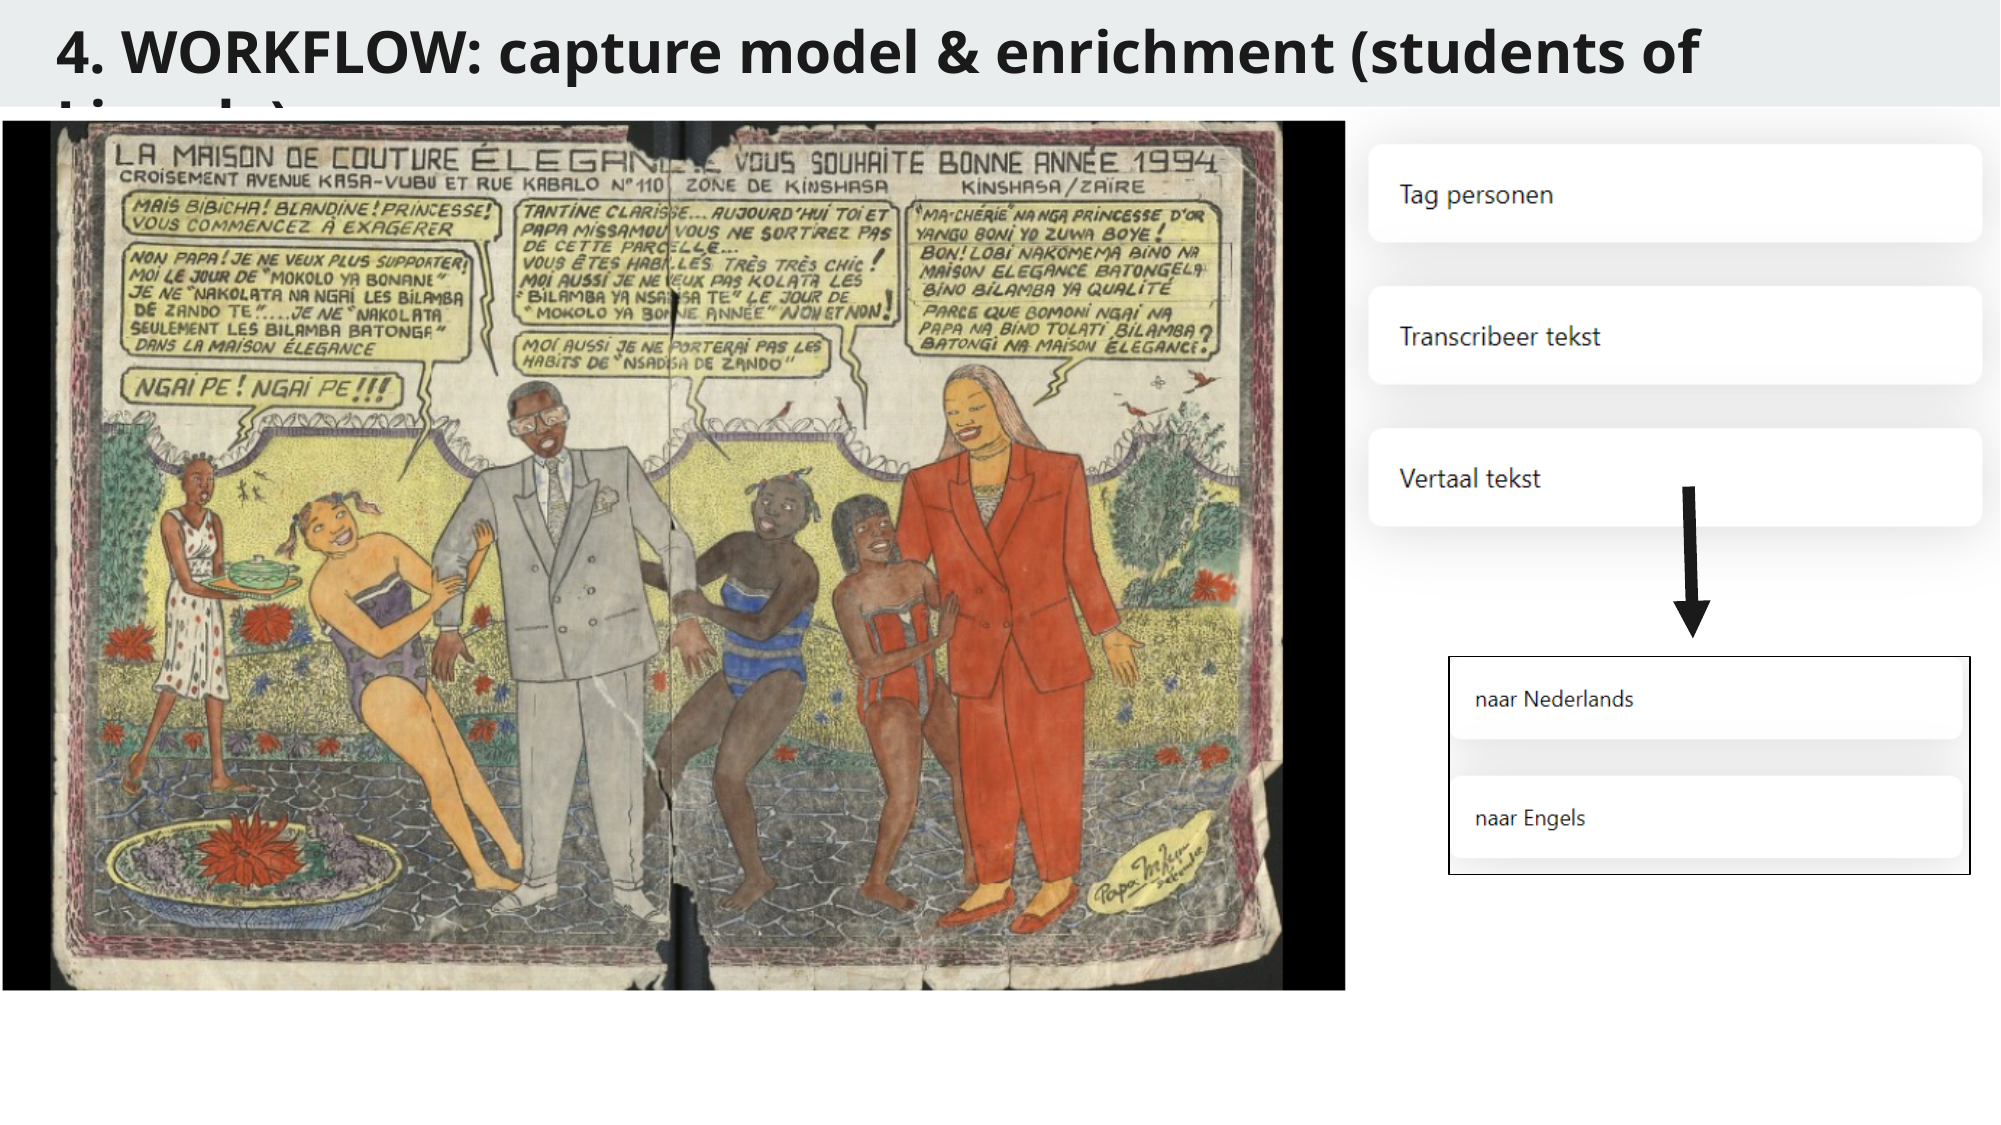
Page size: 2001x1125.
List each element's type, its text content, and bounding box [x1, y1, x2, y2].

picture [0, 107, 2000, 995]
title 4. WORKFLOW: capture model & enrichment (students of Lingala) [36, 0, 1970, 106]
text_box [1688, 486, 1694, 639]
